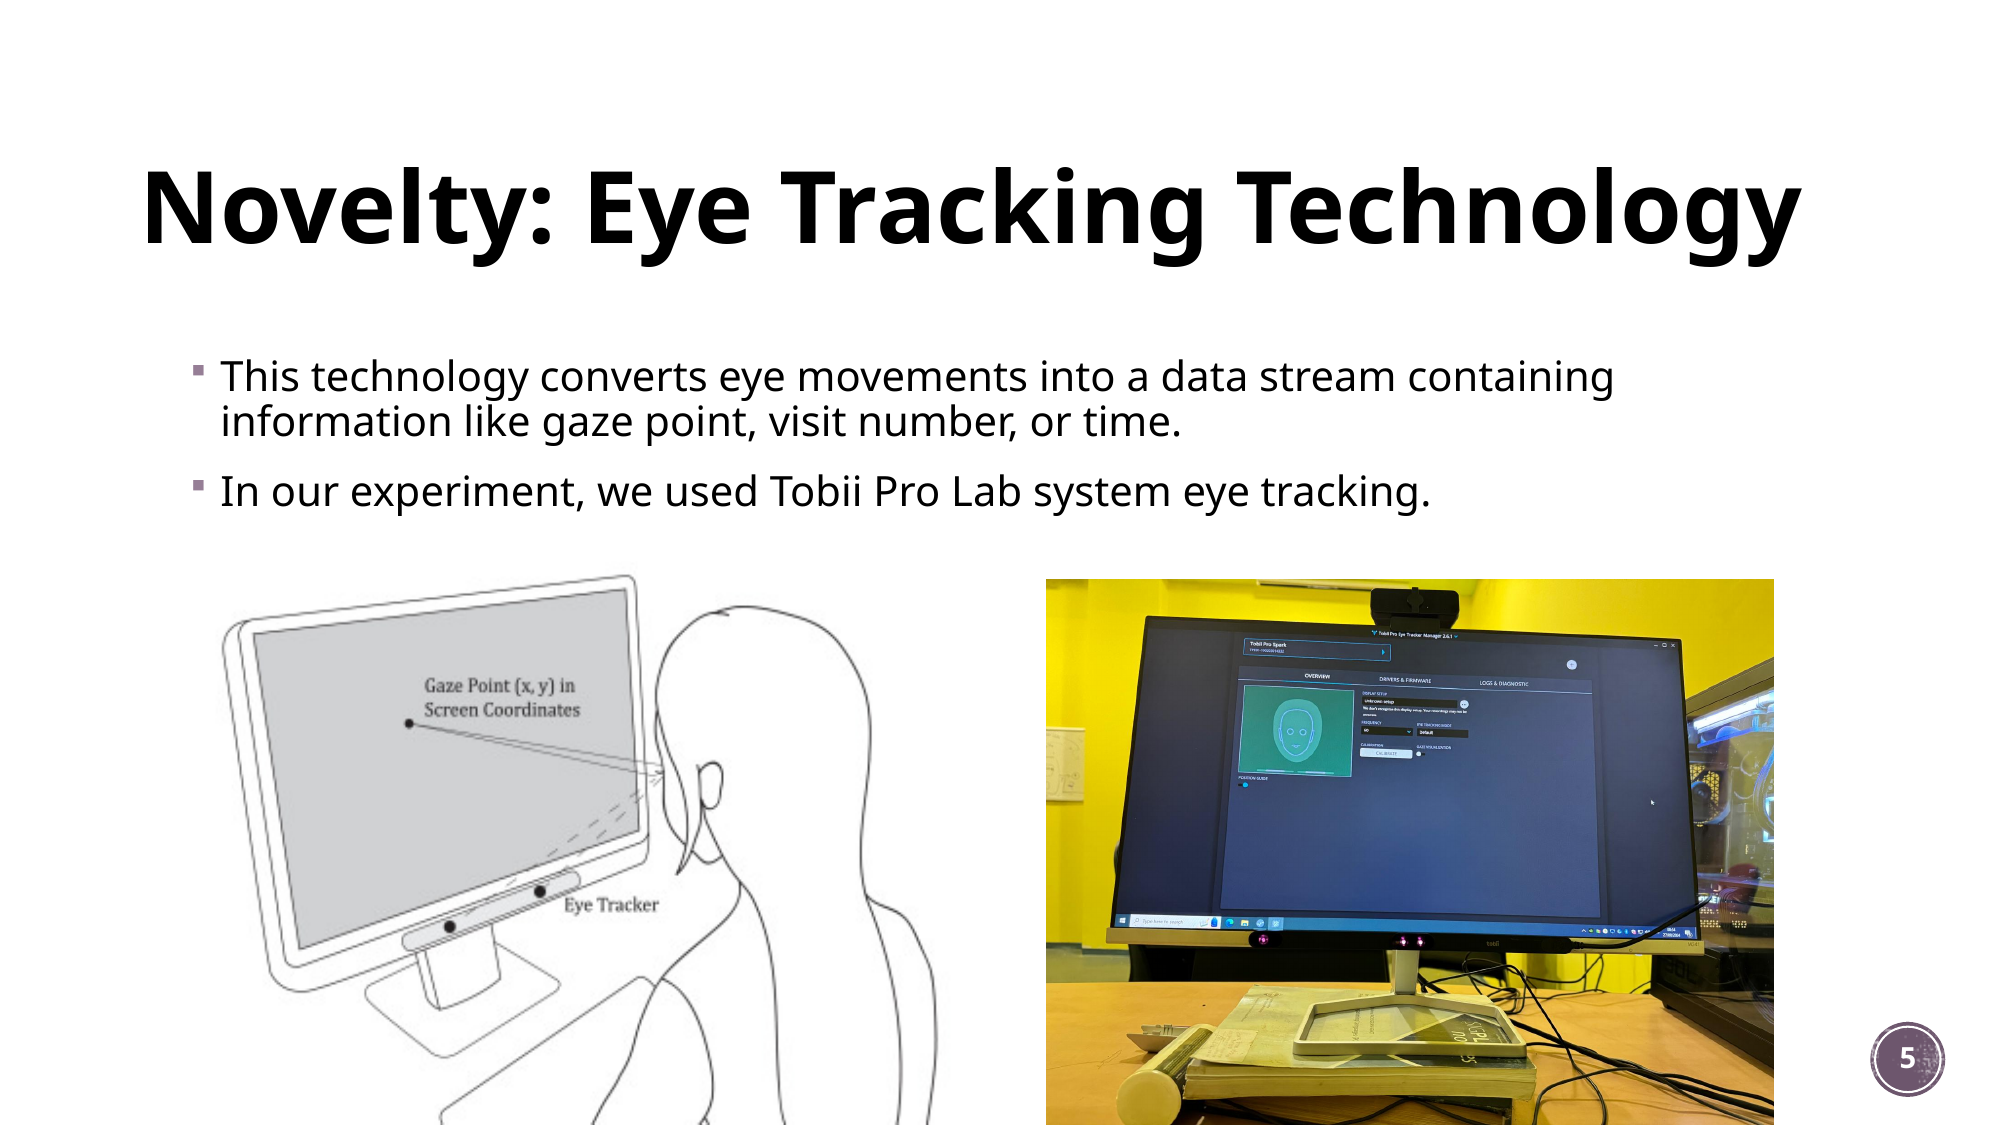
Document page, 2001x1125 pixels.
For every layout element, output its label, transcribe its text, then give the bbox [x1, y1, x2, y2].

list This technology converts eye movements into a data stream containing information like gaze point, visit number, or time. In our experiment, we used Tobii Pro Lab system eye tracking. [175, 348, 1826, 1013]
picture [201, 561, 954, 1125]
picture [1046, 579, 1774, 1125]
title Novelty: Eye Tracking Technology [124, 79, 1826, 344]
slide_number 5 [1855, 1028, 1961, 1089]
